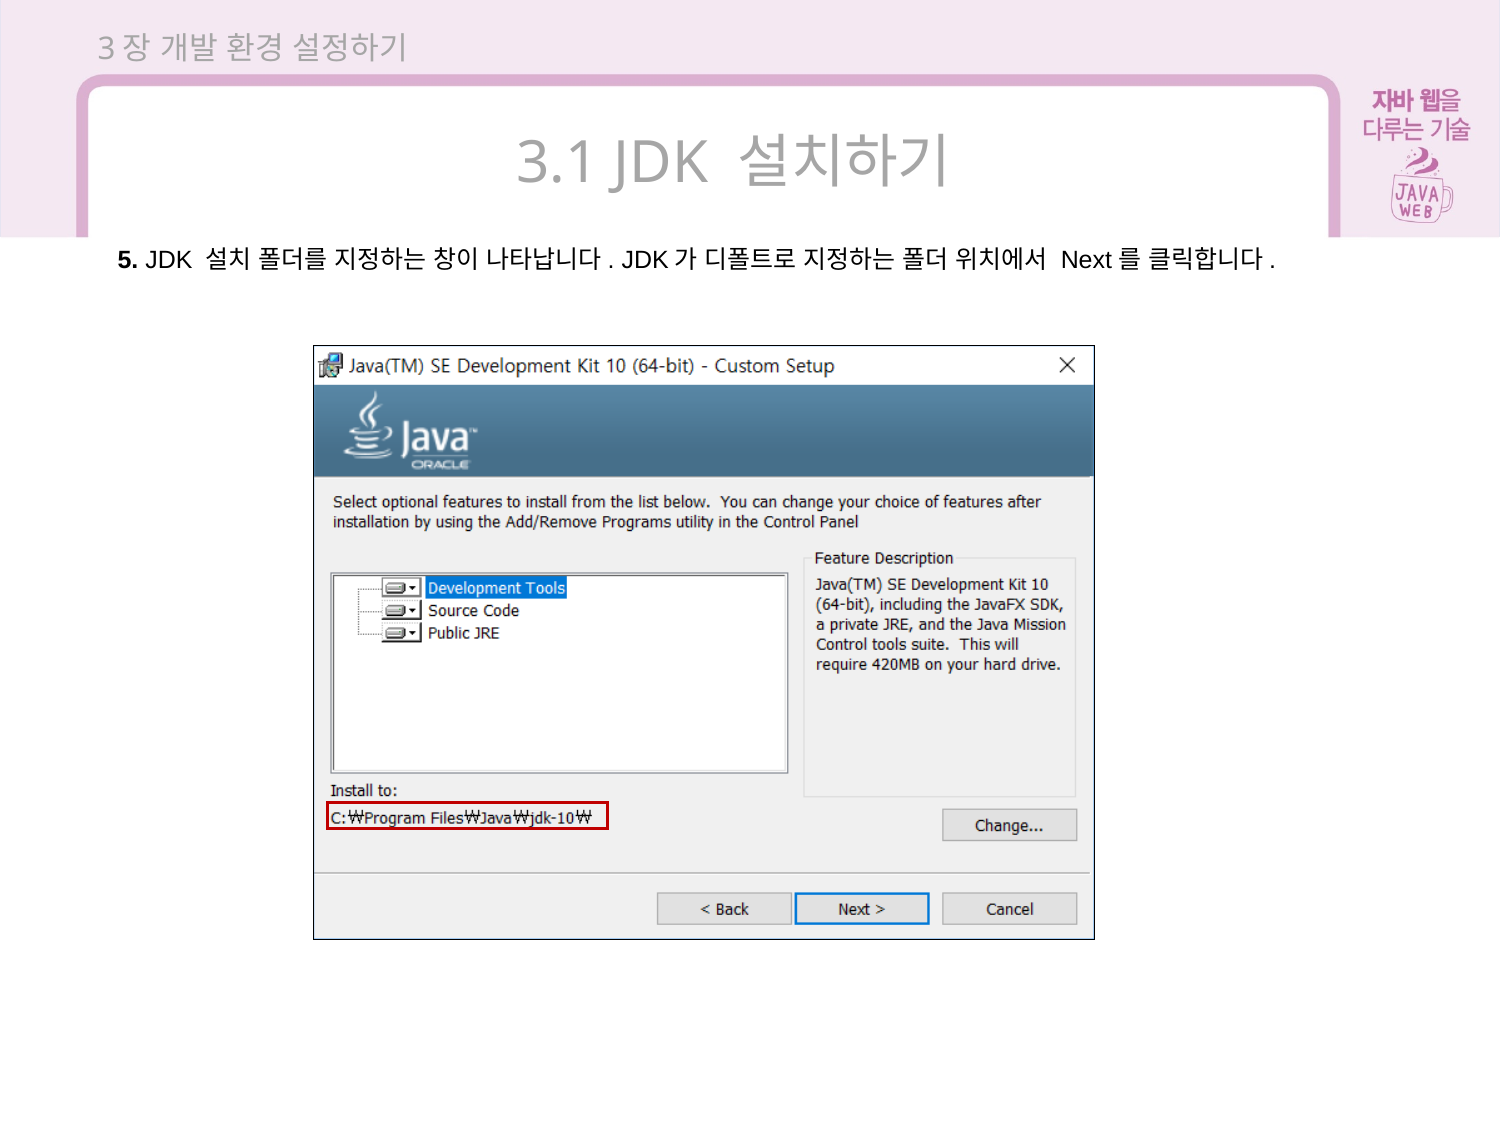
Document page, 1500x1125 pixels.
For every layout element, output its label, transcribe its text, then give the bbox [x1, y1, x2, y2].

picture [0, 0, 1500, 1125]
text_box 3장 개발 환경 설정하기 [82, 0, 1133, 74]
text_box 5. JDK 설치 폴더를 지정하는 창이 나타납니다. JDK가 디폴트로 지정하는 폴더 위치에서 Next를 클릭합니다. [102, 236, 1394, 282]
text_box 3.1 JDK 설치하기 [217, 117, 1268, 202]
